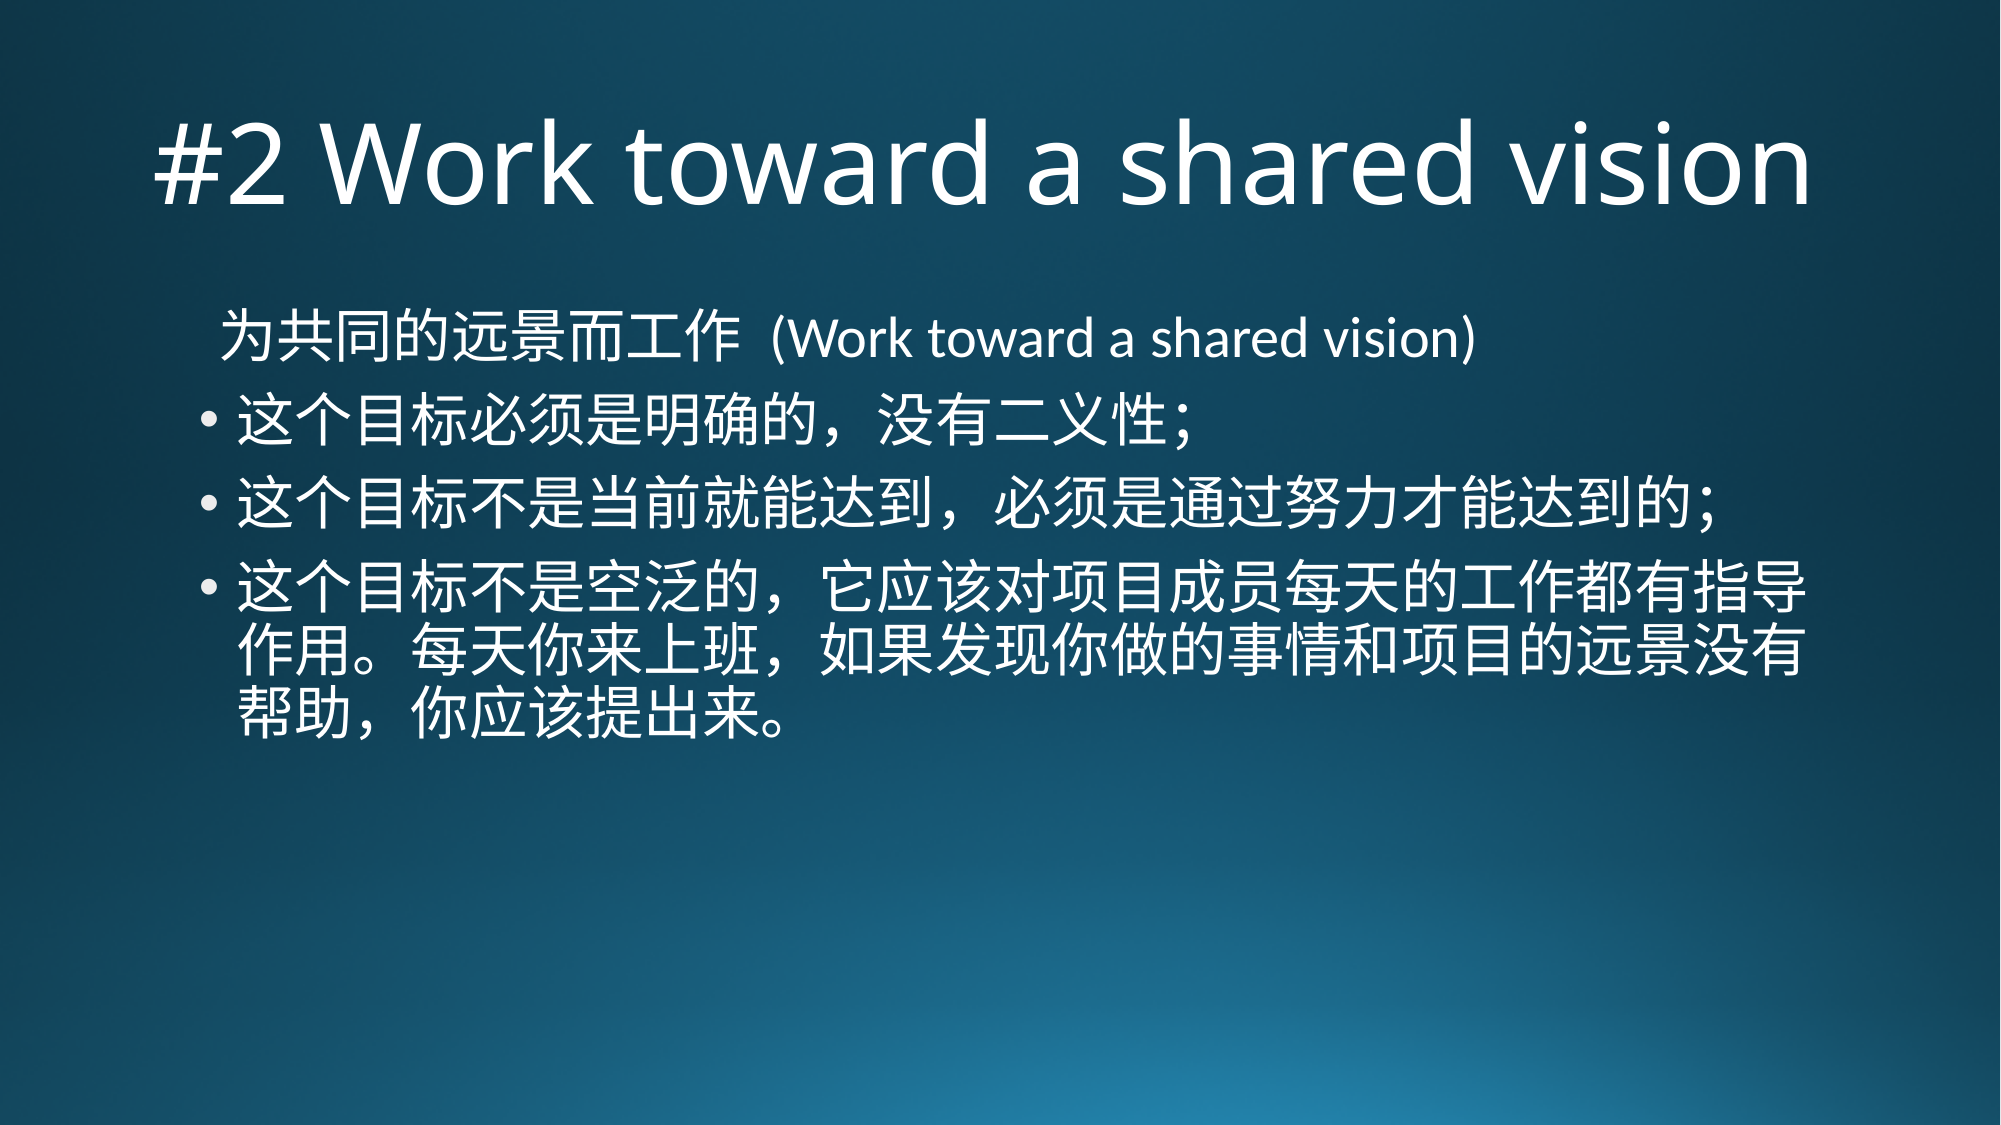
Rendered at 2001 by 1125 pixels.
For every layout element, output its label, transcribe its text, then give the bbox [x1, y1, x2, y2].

picture [0, 0, 2001, 1125]
list 为共同的远景而工作 (Work toward a shared vision) 这个目标必须是明确的，没有二义性； 这个目标不是当前就能达到，必须是通过努力才能达到的； 这个目标不是空泛的，它应该对项目成员每天的工作都有指导作用。每天你来上班，如果发现你做的事情和项目的远景没有帮助，你应该提出来。 [183, 299, 1863, 1014]
title #2 Work toward a shared vision [137, 59, 1863, 278]
